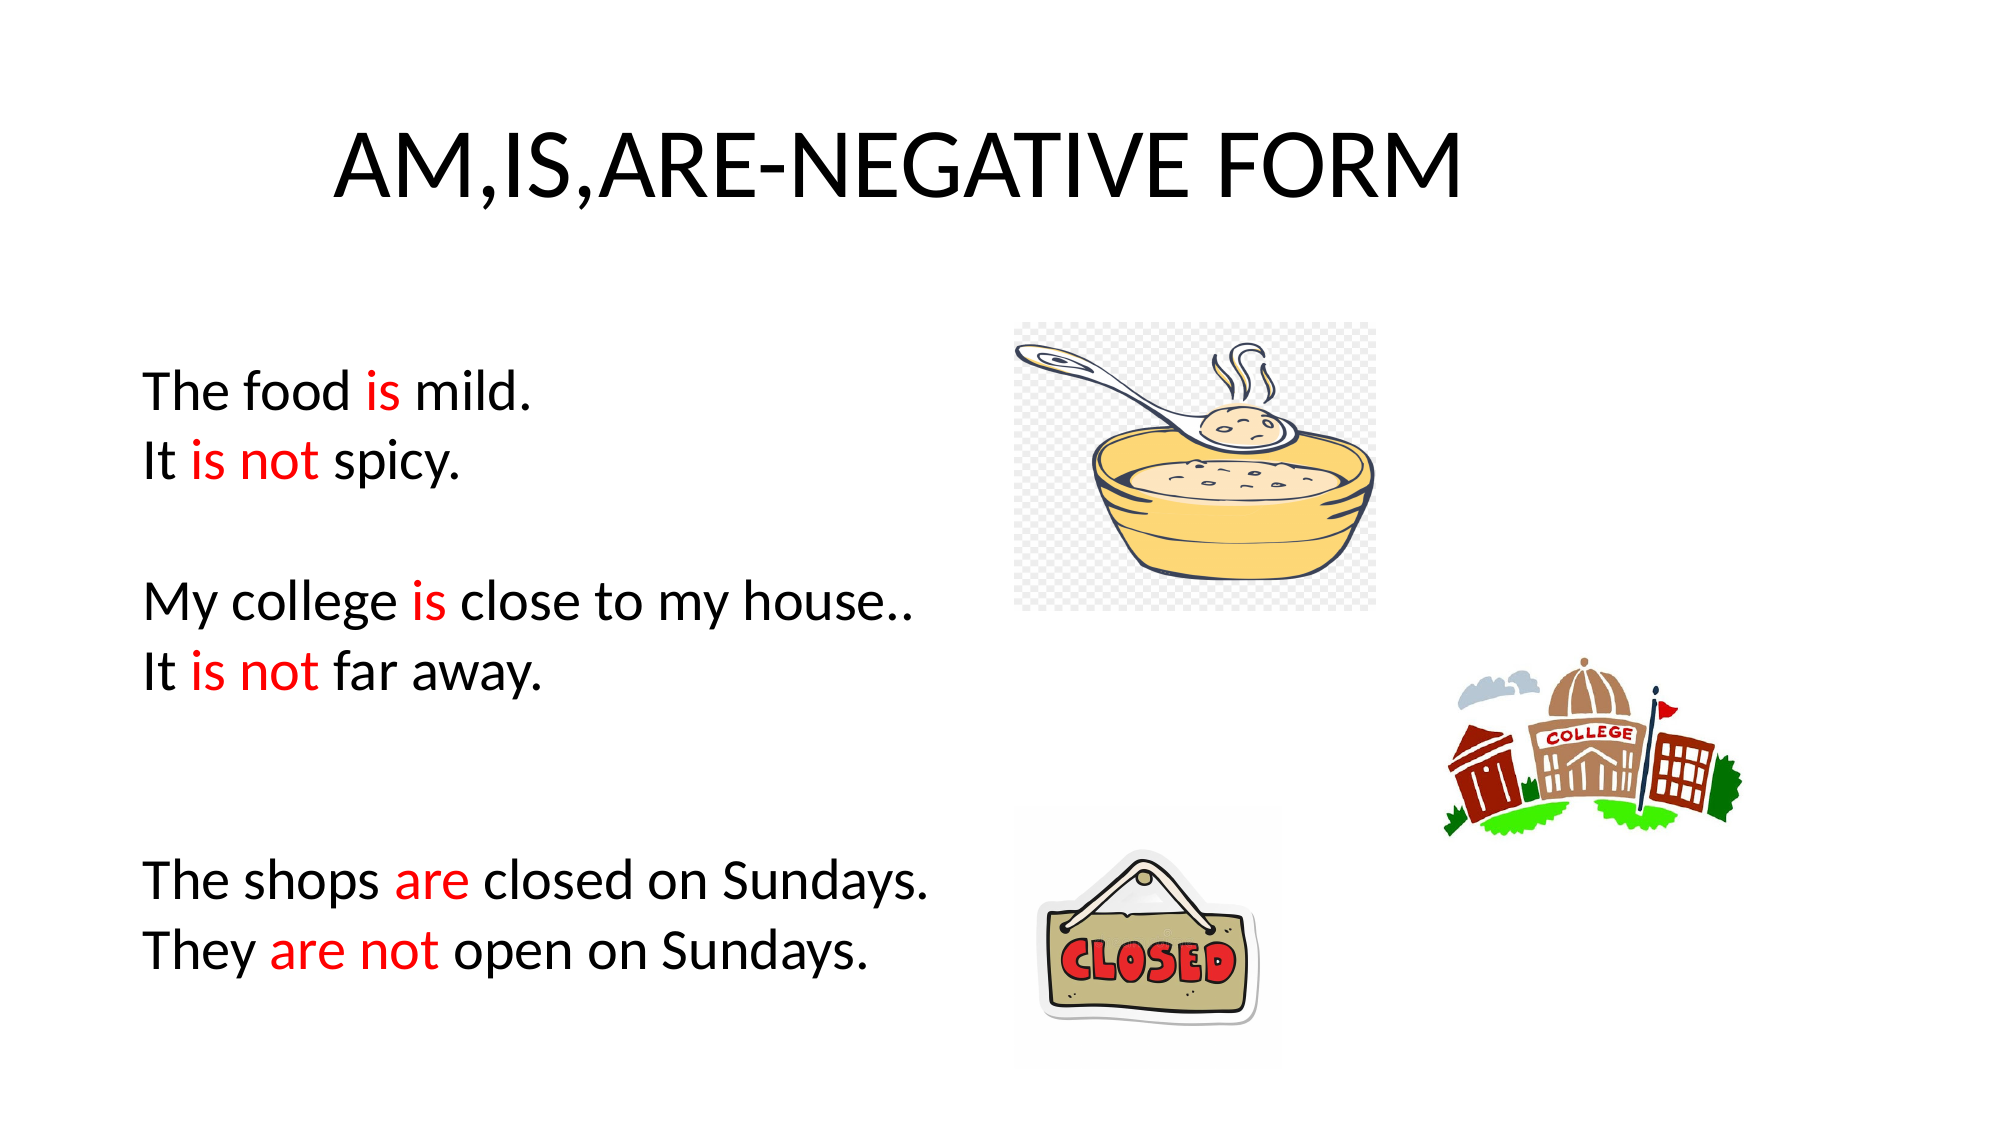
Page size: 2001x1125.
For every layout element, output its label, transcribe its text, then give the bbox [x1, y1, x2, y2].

picture [1014, 806, 1282, 1069]
text_box The food is mild. It is not spicy. My college is close to my house.. It is not far away. The shops are closed on Sundays. They are not open on Sundays. [127, 344, 946, 989]
text_box AM,IS,ARE-NEGATIVE FORM [318, 90, 1482, 225]
picture [1014, 322, 1376, 611]
picture [1438, 610, 1748, 899]
